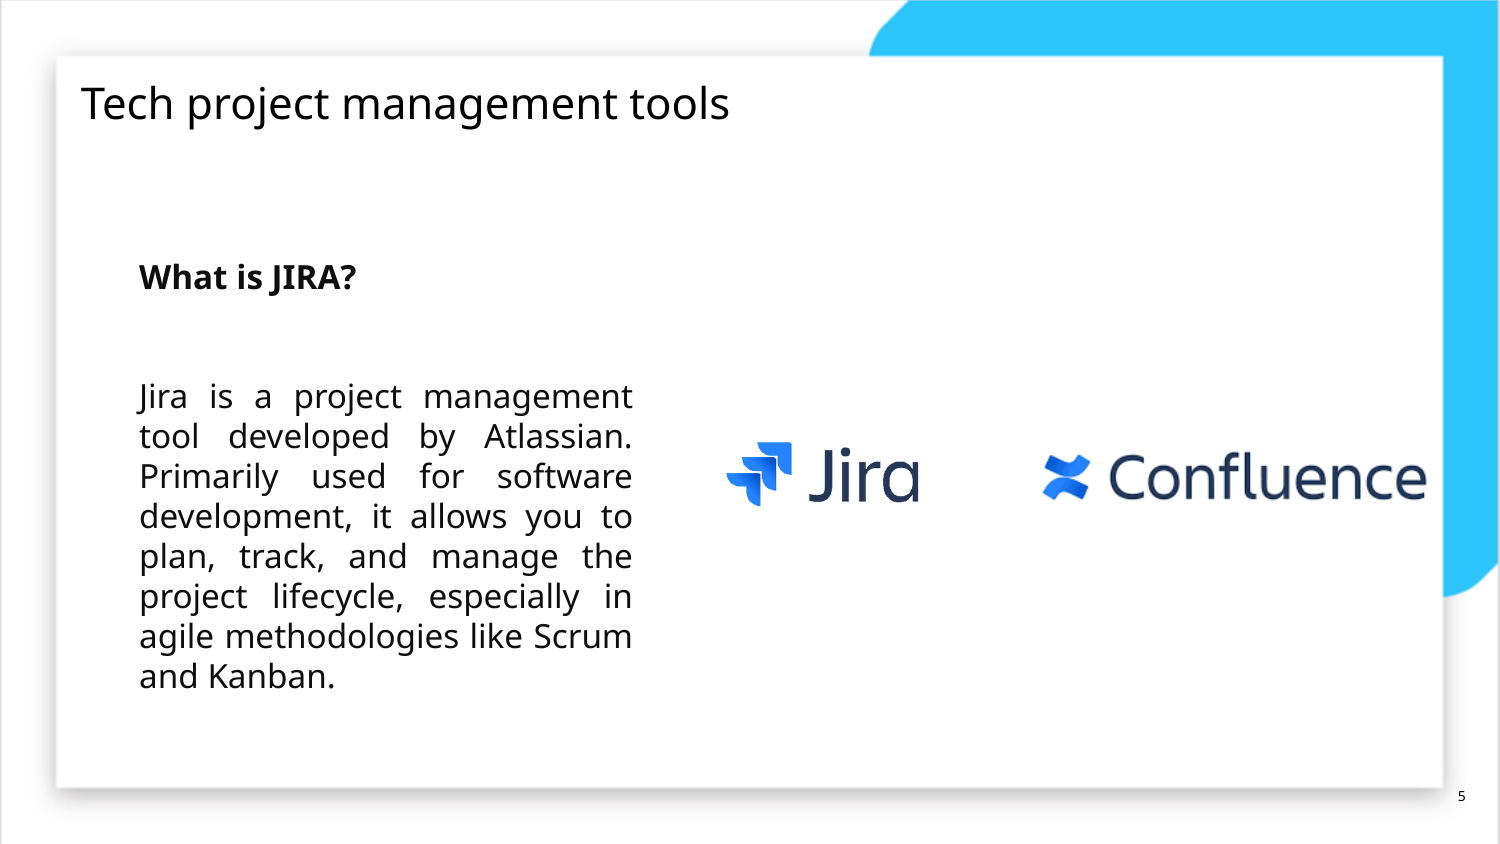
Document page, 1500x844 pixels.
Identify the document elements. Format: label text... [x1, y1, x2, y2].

text_box What is JIRA? Jira is a project management tool developed by Atlassian. Primarily used for software development, it allows you to plan, track, and manage the project lifecycle, especially in agile methodologies like Scrum and Kanban. [139, 255, 634, 696]
picture [0, 0, 1500, 844]
text_box 5 [1434, 787, 1466, 805]
text_box [726, 434, 919, 516]
text_box Tech project management tools [80, 81, 1127, 129]
